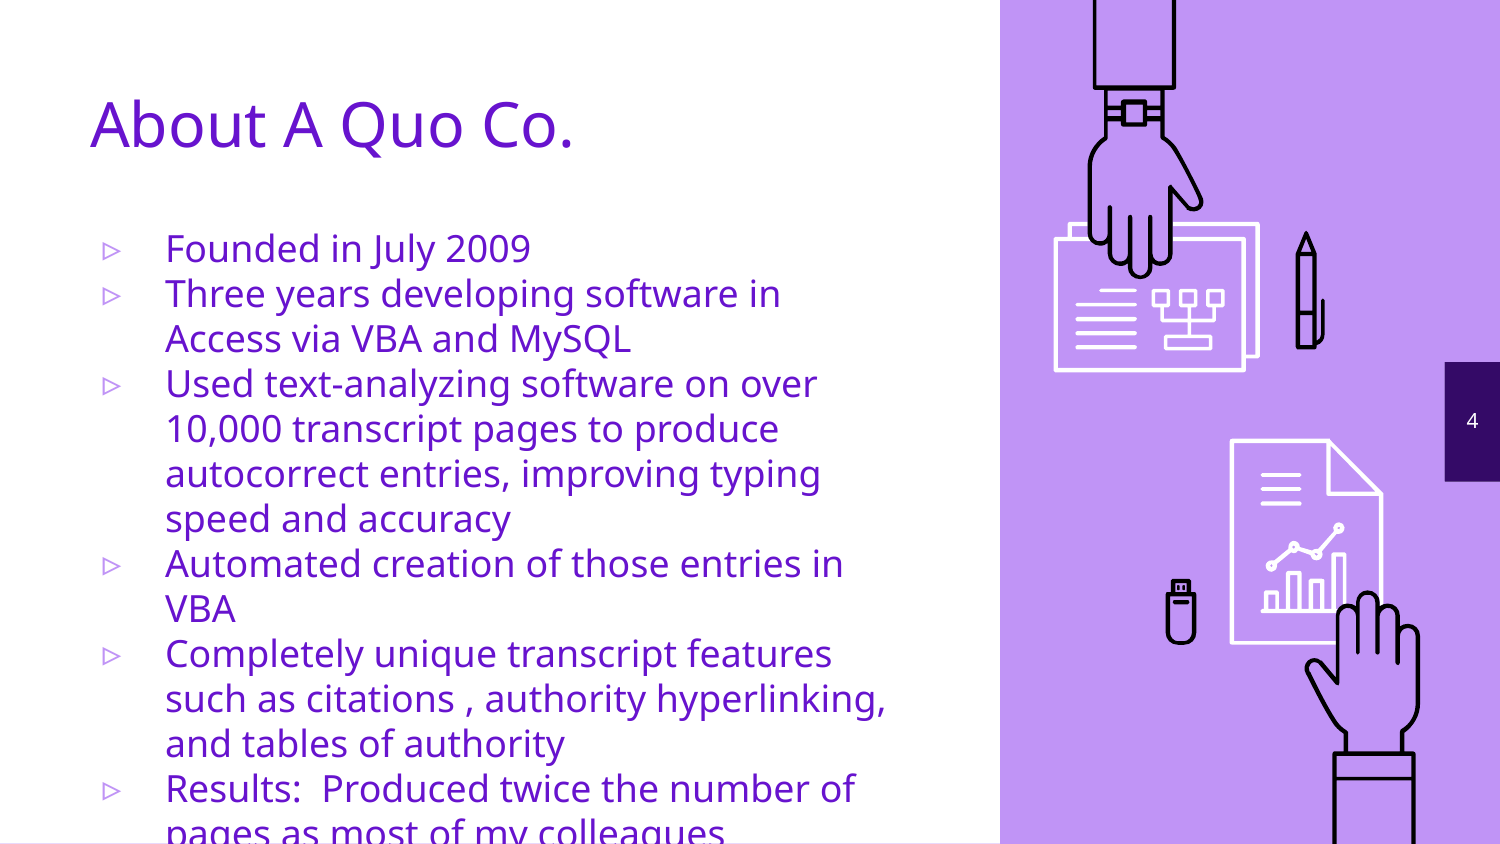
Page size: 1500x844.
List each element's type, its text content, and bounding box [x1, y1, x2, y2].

slide_number 4 [1444, 362, 1500, 482]
title About A Quo Co. [75, 64, 918, 175]
list Founded in July 2009 Three years developing software in Access via VBA and MySQL Used text-analyzing software on over 10,000 transcript pages to produce autocorrect entries, improving typing speed and accuracy Automated creation of those entries in VBA Completely unique transcript features such as citations , authority hyperlinking, and tables of authority Results: Produced twice the number of pages as most of my colleagues [75, 209, 918, 780]
